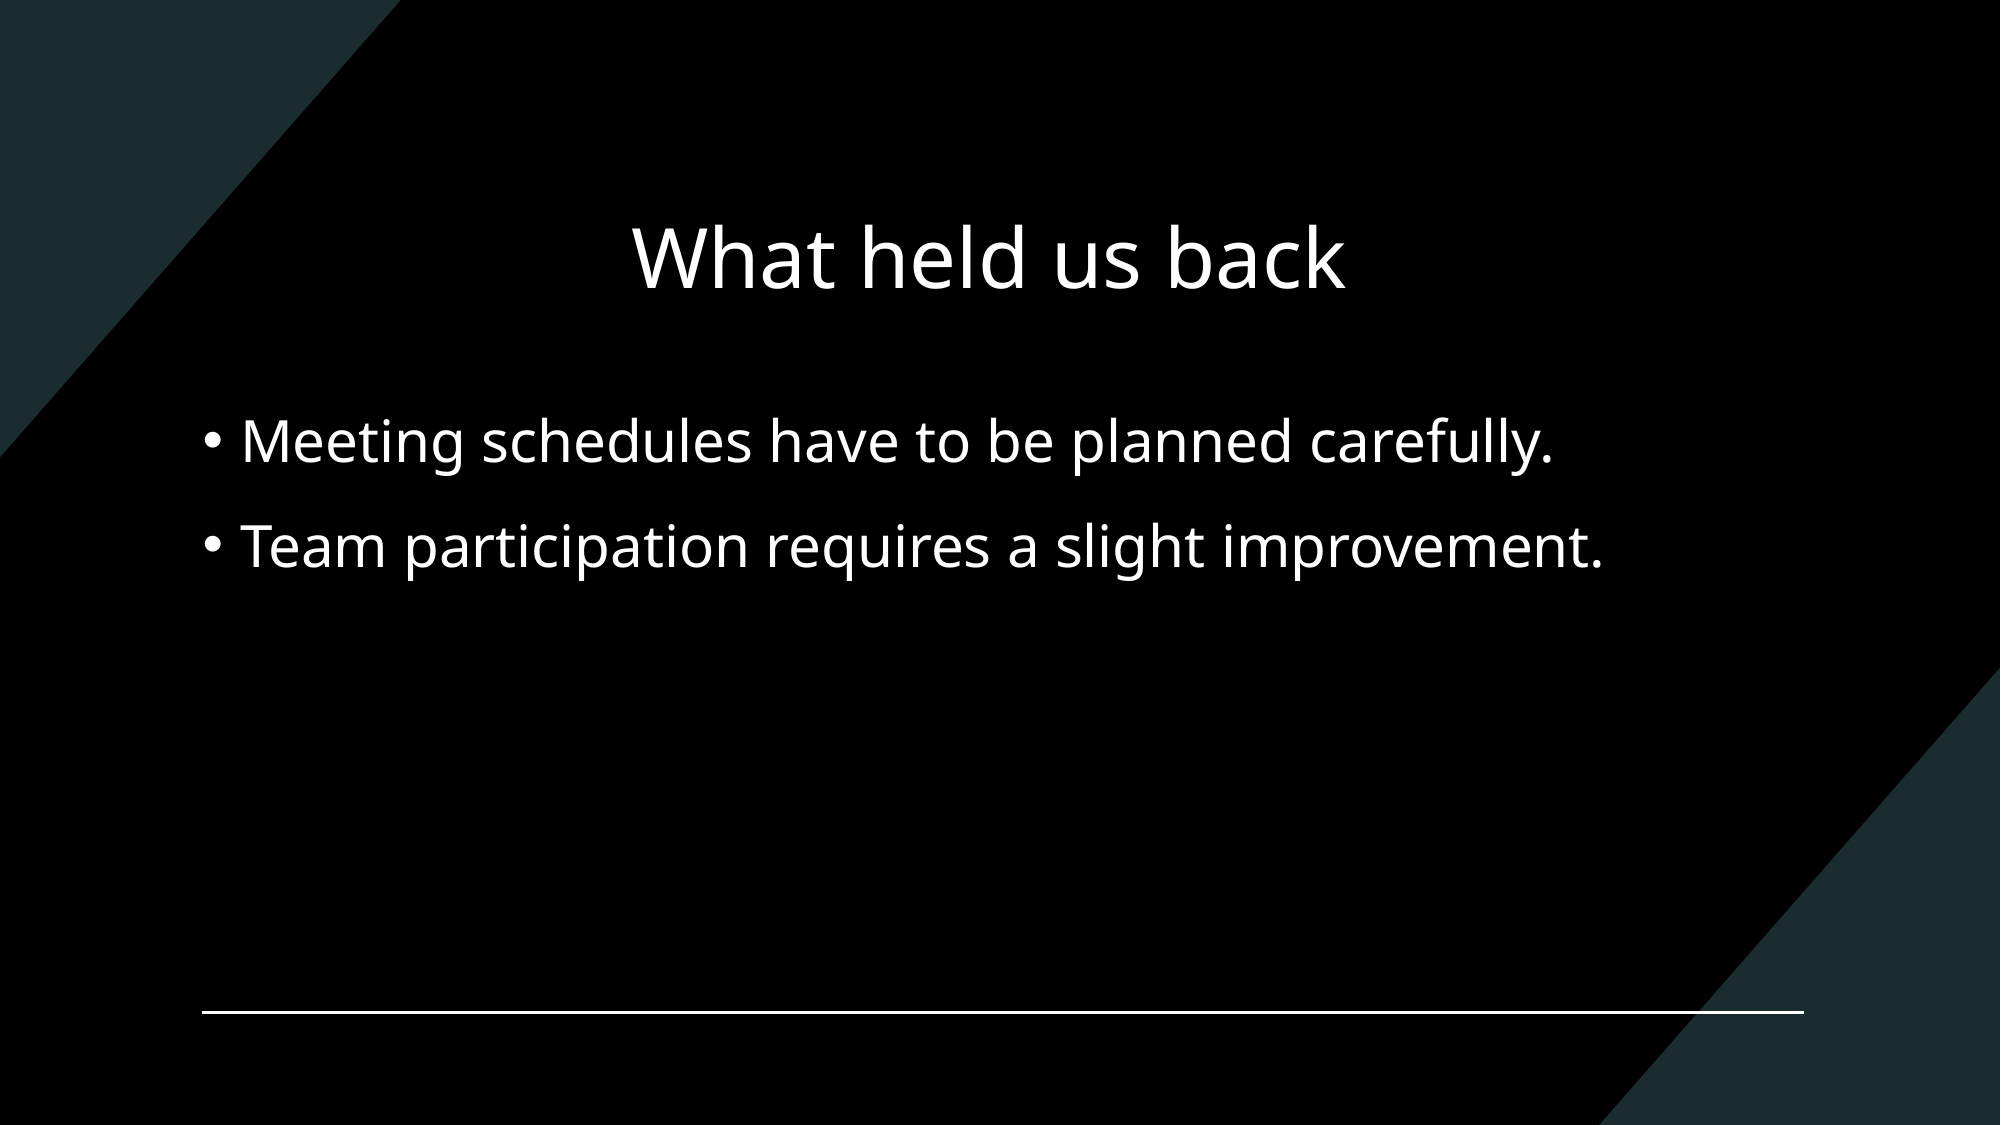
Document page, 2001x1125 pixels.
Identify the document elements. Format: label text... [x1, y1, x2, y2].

list Meeting schedules have to be planned carefully. Team participation requires a slight improvement. [187, 382, 1813, 968]
title What held us back [187, 143, 1813, 367]
